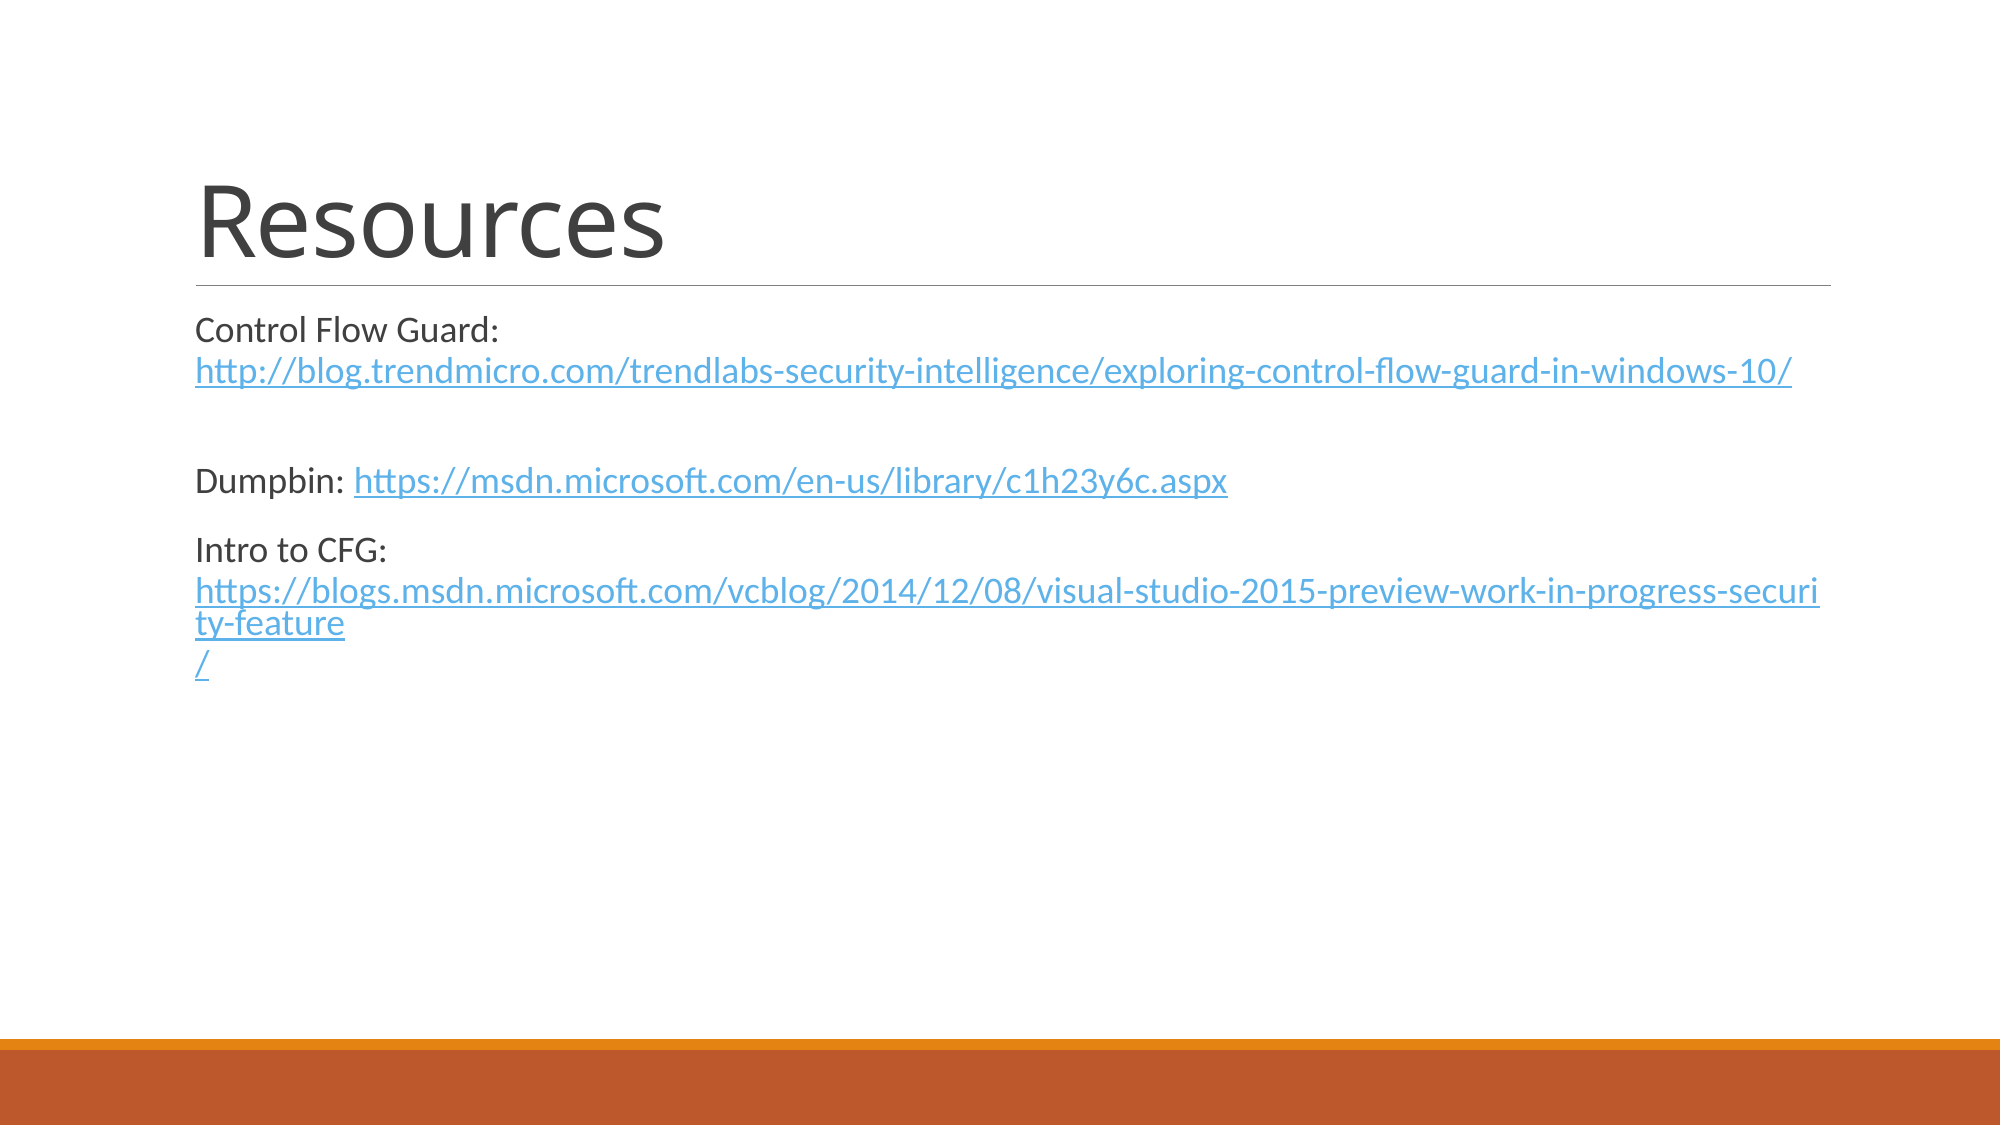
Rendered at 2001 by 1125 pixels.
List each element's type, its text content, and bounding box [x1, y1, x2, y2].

list Control Flow Guard: http://blog.trendmicro.com/trendlabs-security-intelligence/exploring-control-flow-guard-in-windows-10/ Dumpbin: https://msdn.microsoft.com/en-us/library/c1h23y6c.aspx Intro to CFG: https://blogs.msdn.microsoft.com/vcblog/2014/12/08/visual-studio-2015-preview-work-in-progress-security-feature/ [180, 302, 1830, 963]
title Resources [180, 47, 1830, 285]
